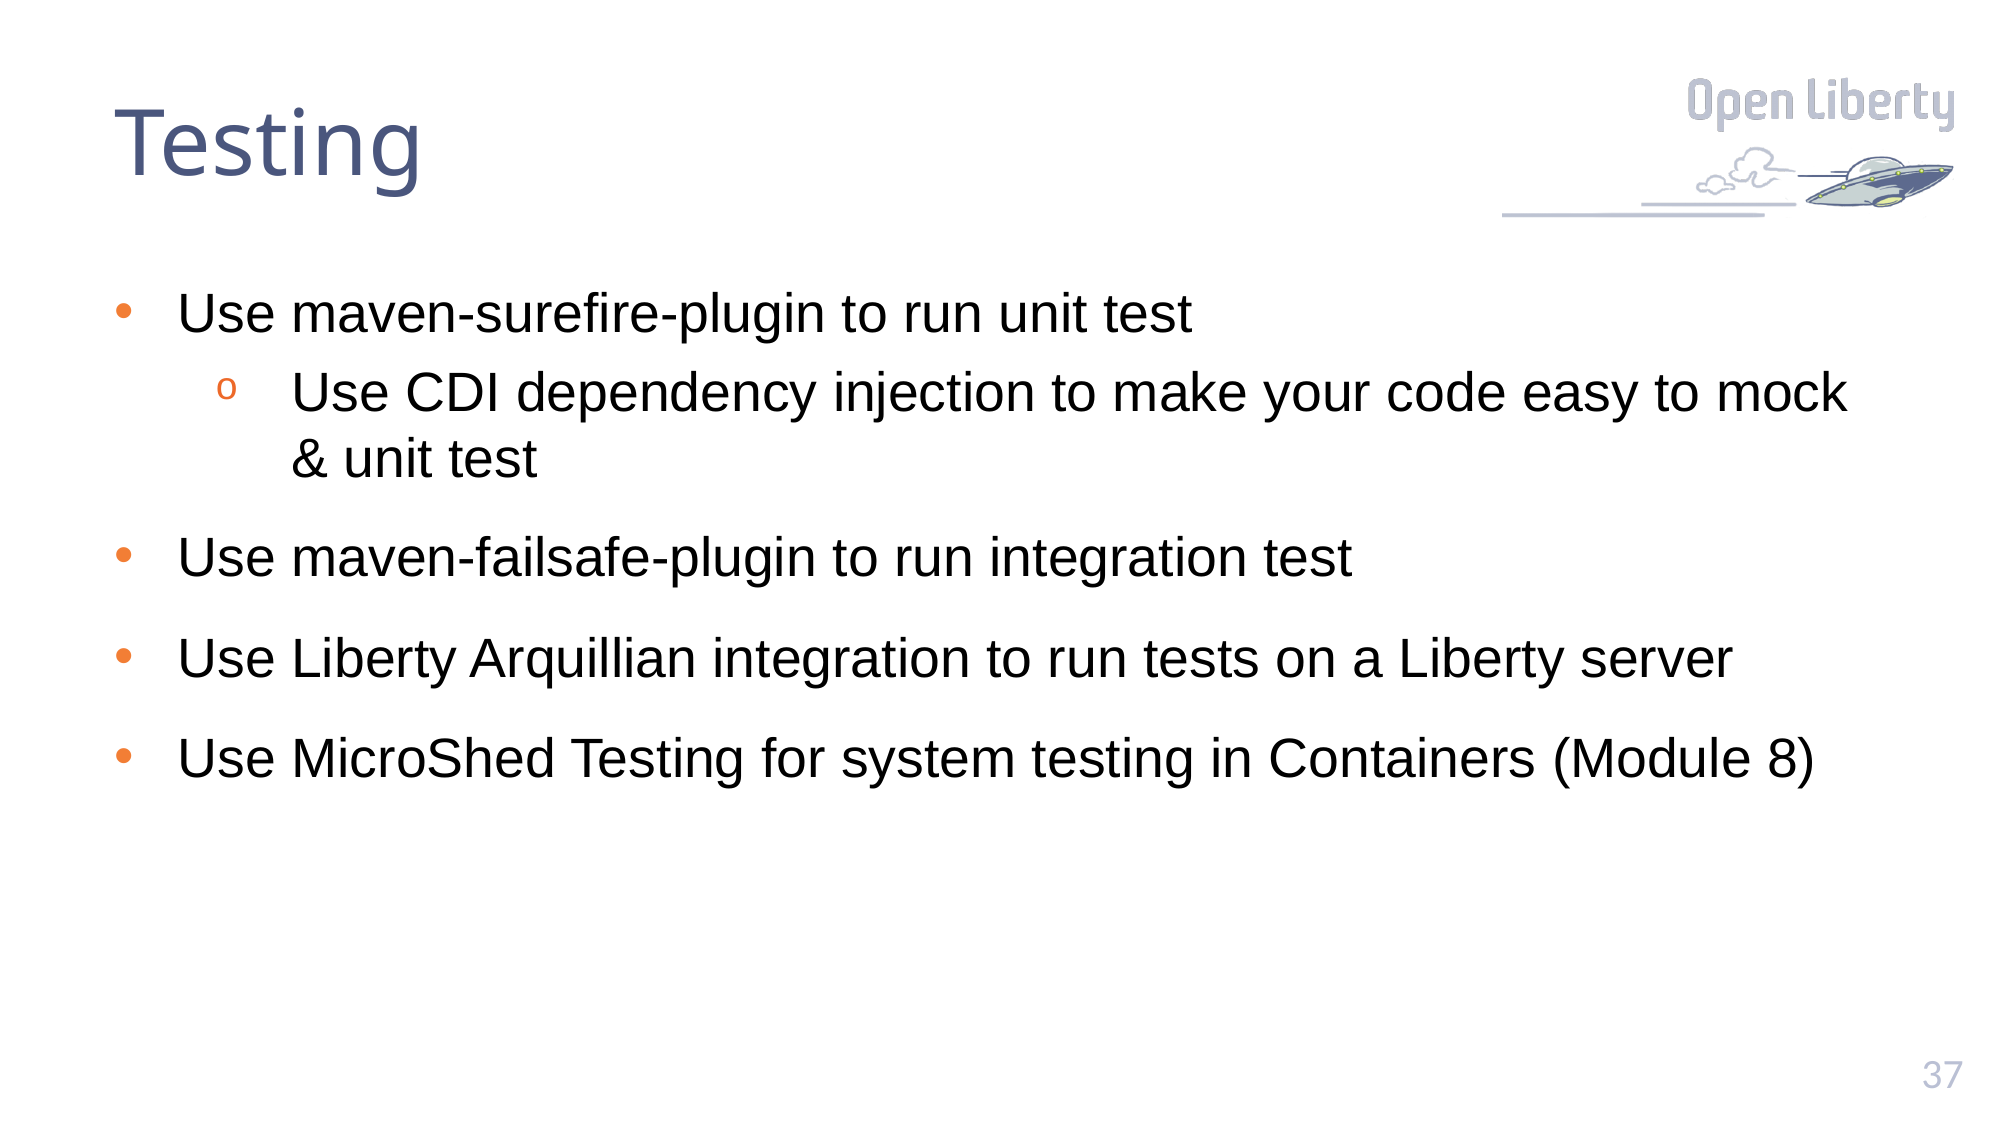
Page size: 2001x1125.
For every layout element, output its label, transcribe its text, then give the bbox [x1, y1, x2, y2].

list Use maven-surefire-plugin to run unit test Use CDI dependency injection to make your code easy to mock & unit test Use maven-failsafe-plugin to run integration test Use Liberty Arquillian integration to run tests on a Liberty server Use MicroShed Testing for system testing in Containers (Module 8) [99, 262, 1900, 1005]
picture [1470, 73, 2001, 237]
title Testing [99, 45, 1900, 233]
